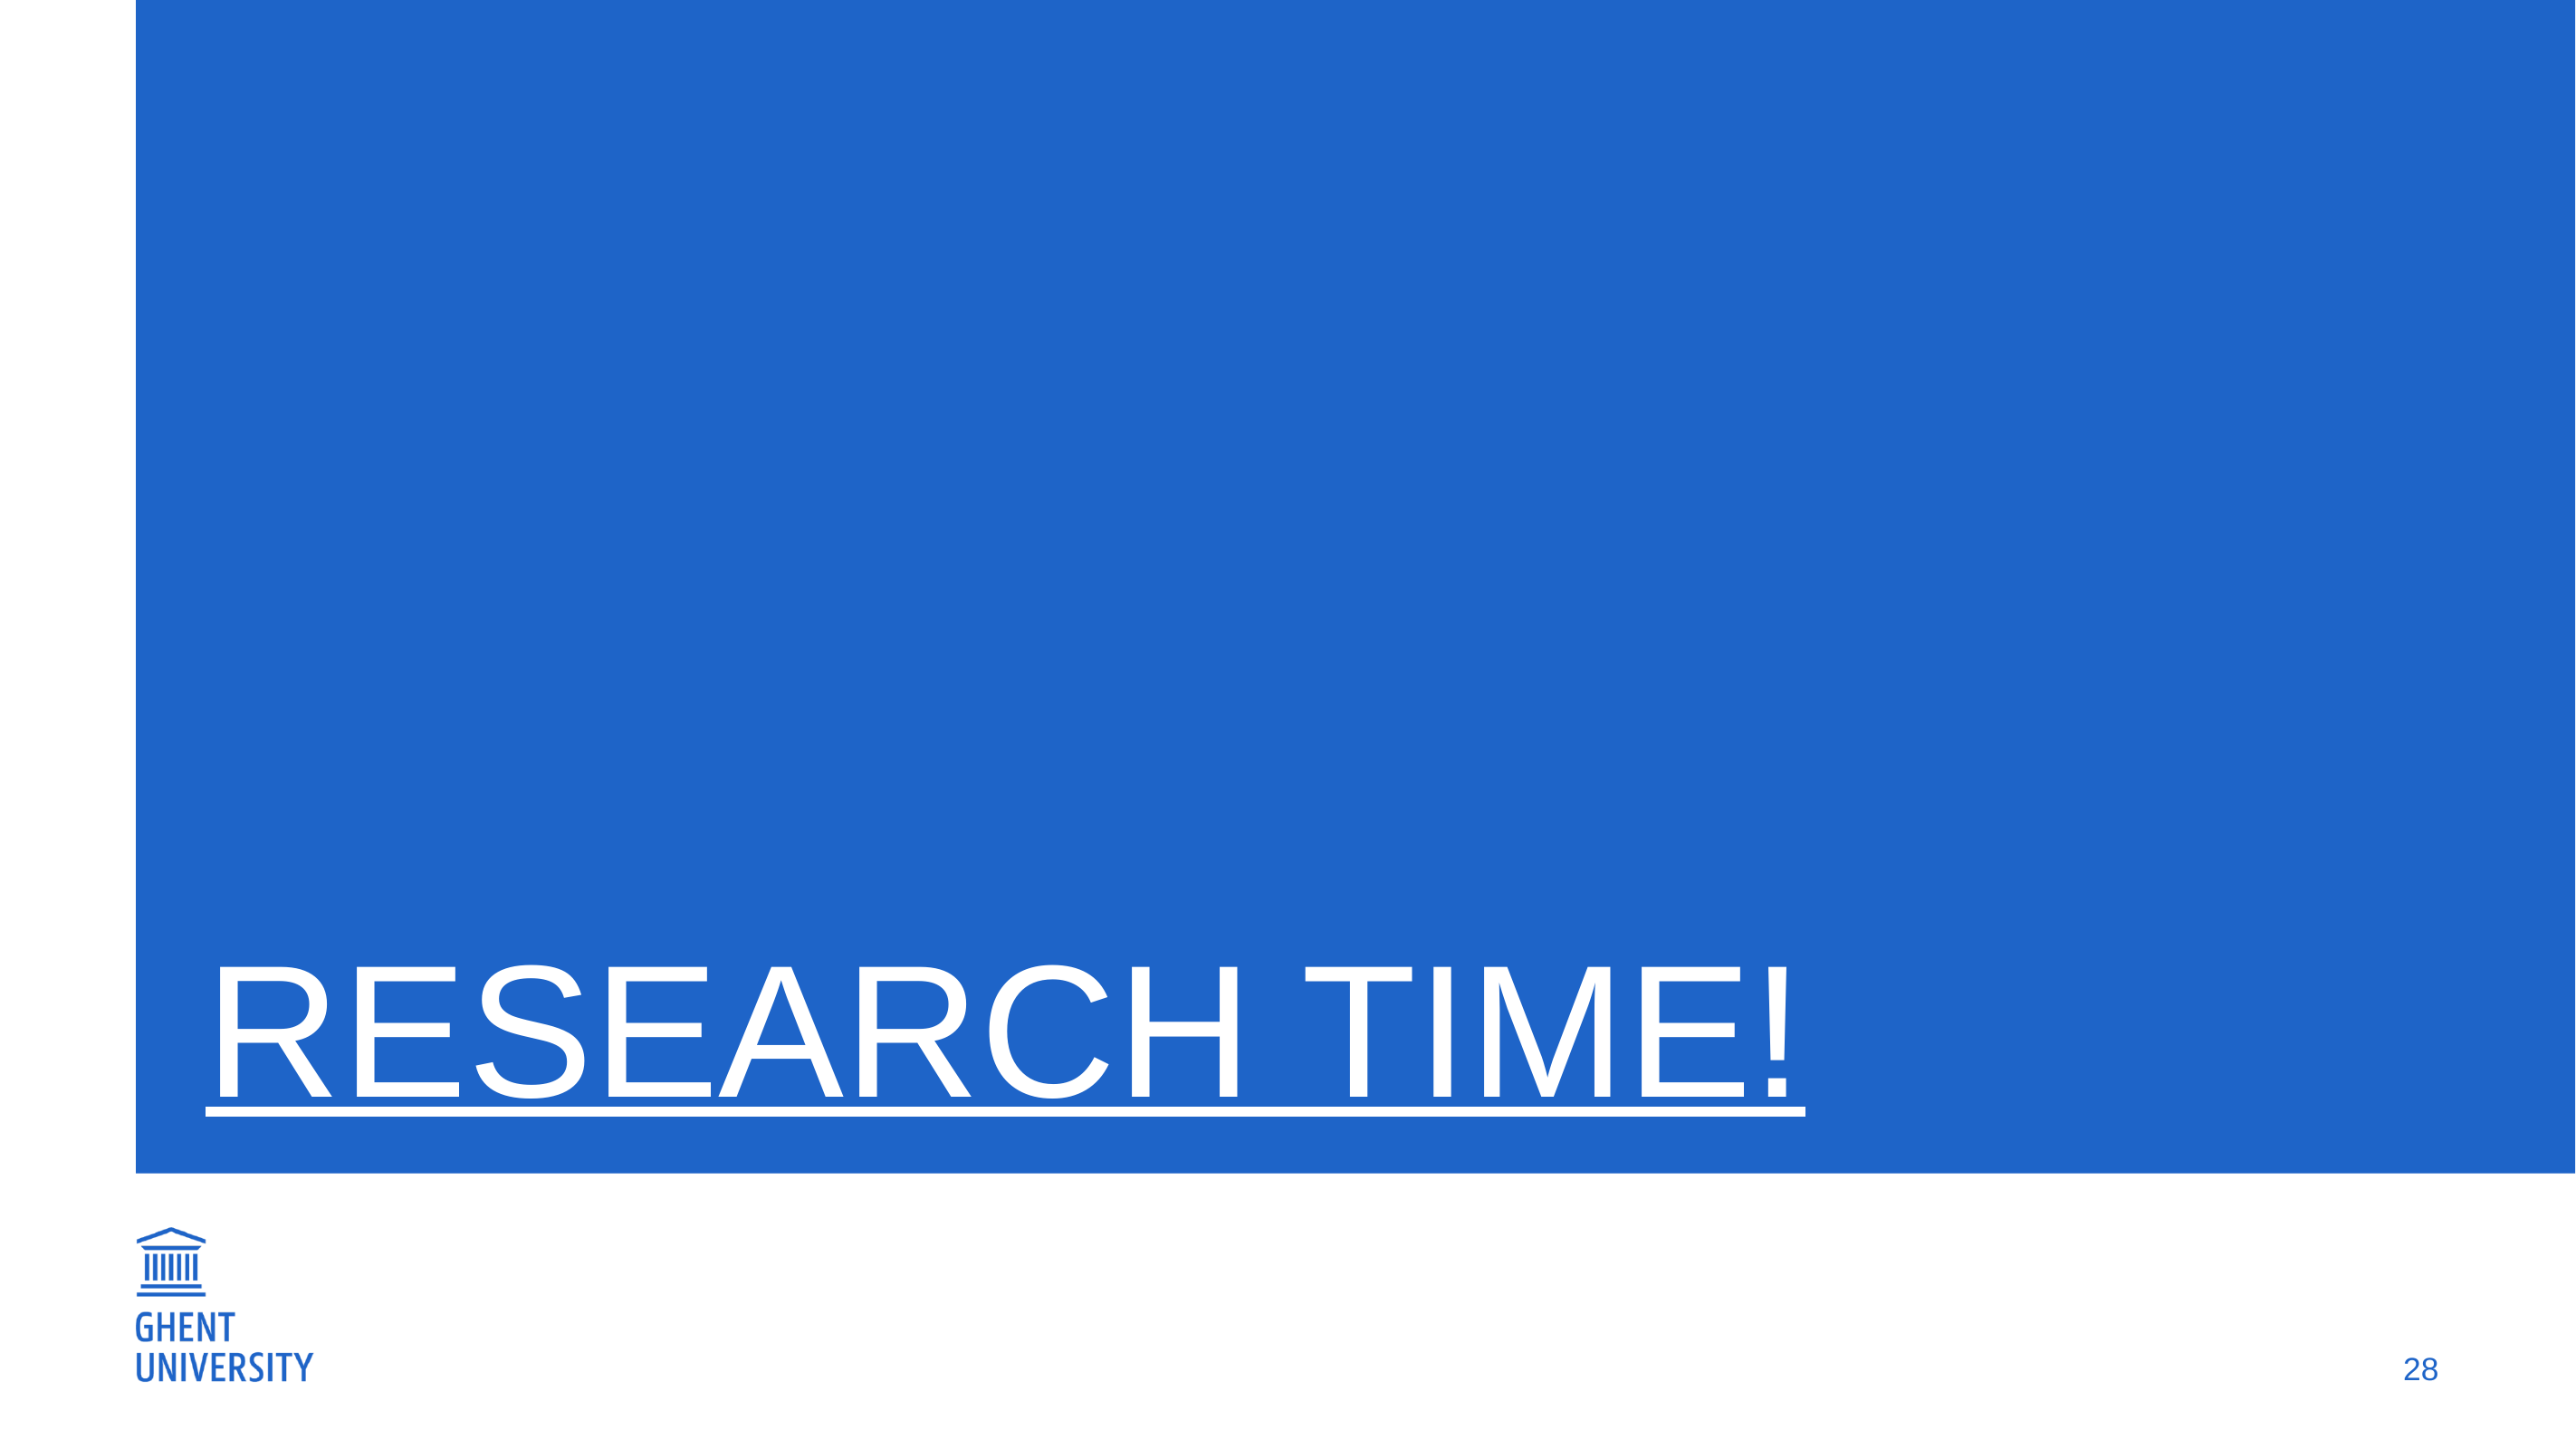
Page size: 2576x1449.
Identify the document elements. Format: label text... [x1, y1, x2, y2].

slide_number 28 [2315, 1329, 2453, 1407]
title Research time! [191, 482, 2447, 1142]
picture [68, 1175, 411, 1449]
